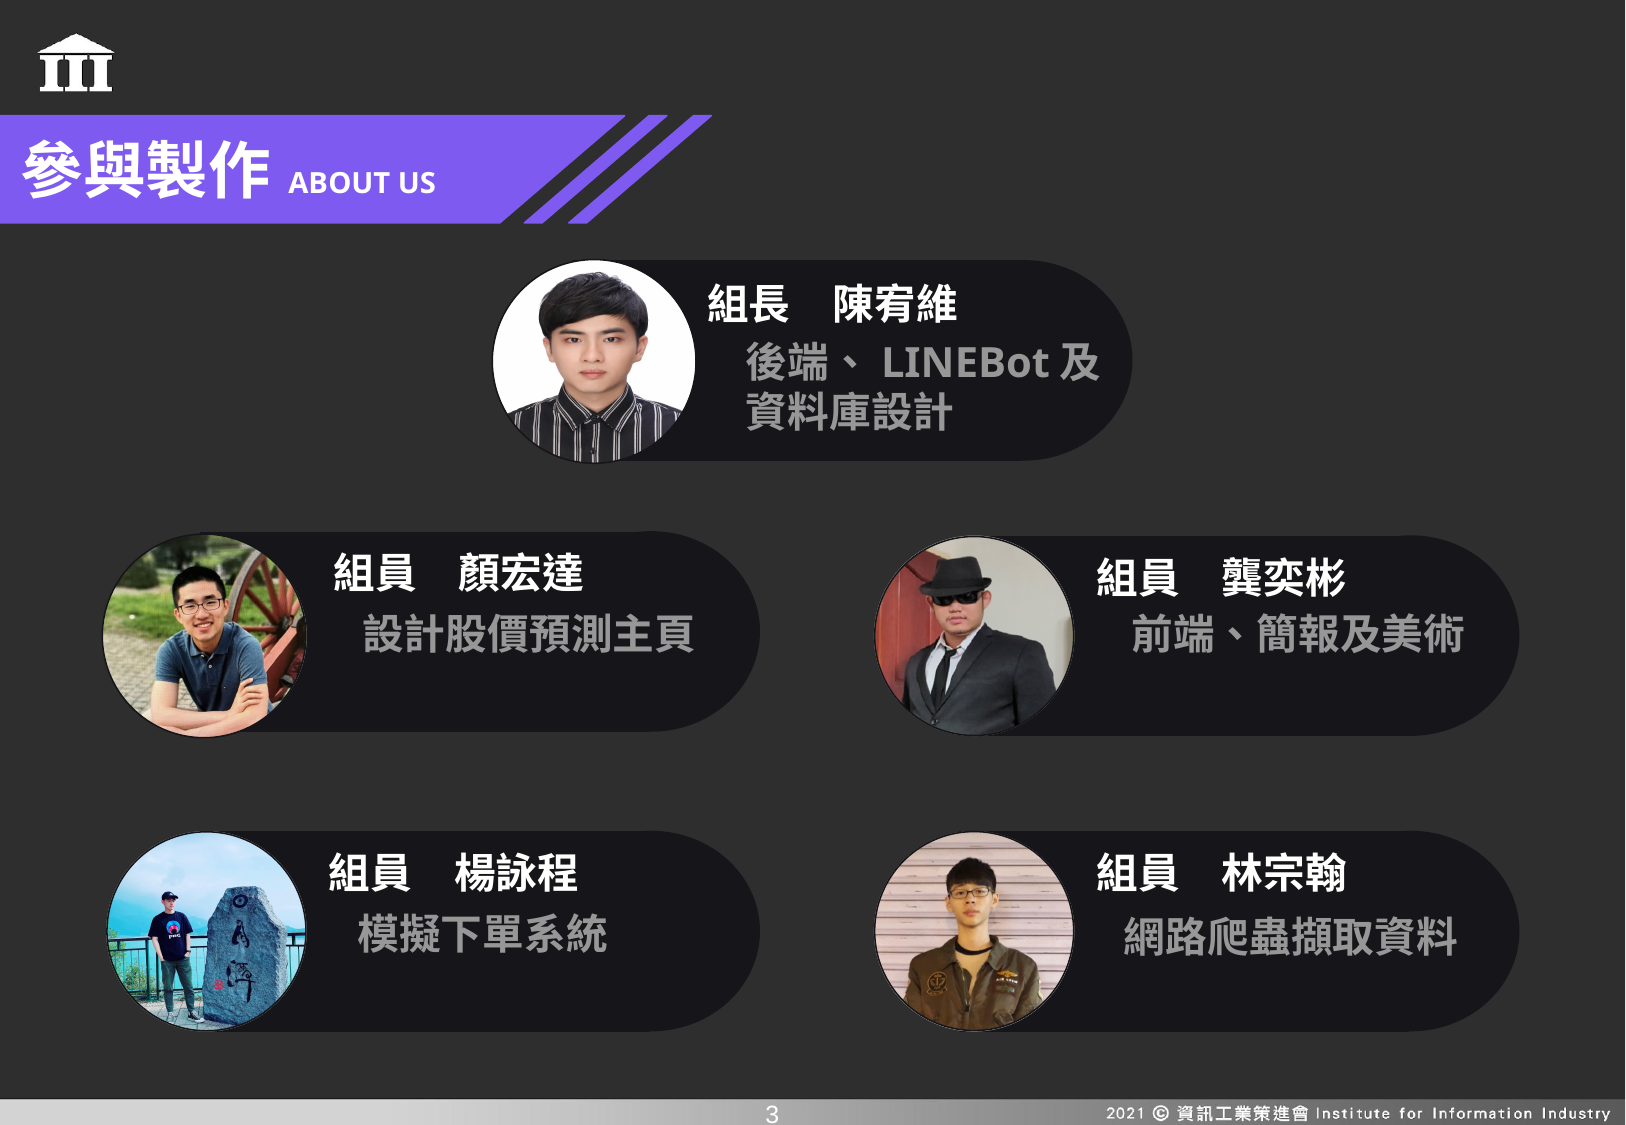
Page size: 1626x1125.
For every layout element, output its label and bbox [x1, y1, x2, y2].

text_box [0, 115, 712, 224]
text_box [106, 531, 760, 736]
text_box [1076, 831, 1519, 1032]
text_box [699, 260, 1132, 461]
picture [0, 0, 1626, 1125]
text_box [1074, 535, 1519, 736]
text_box [308, 831, 760, 1032]
